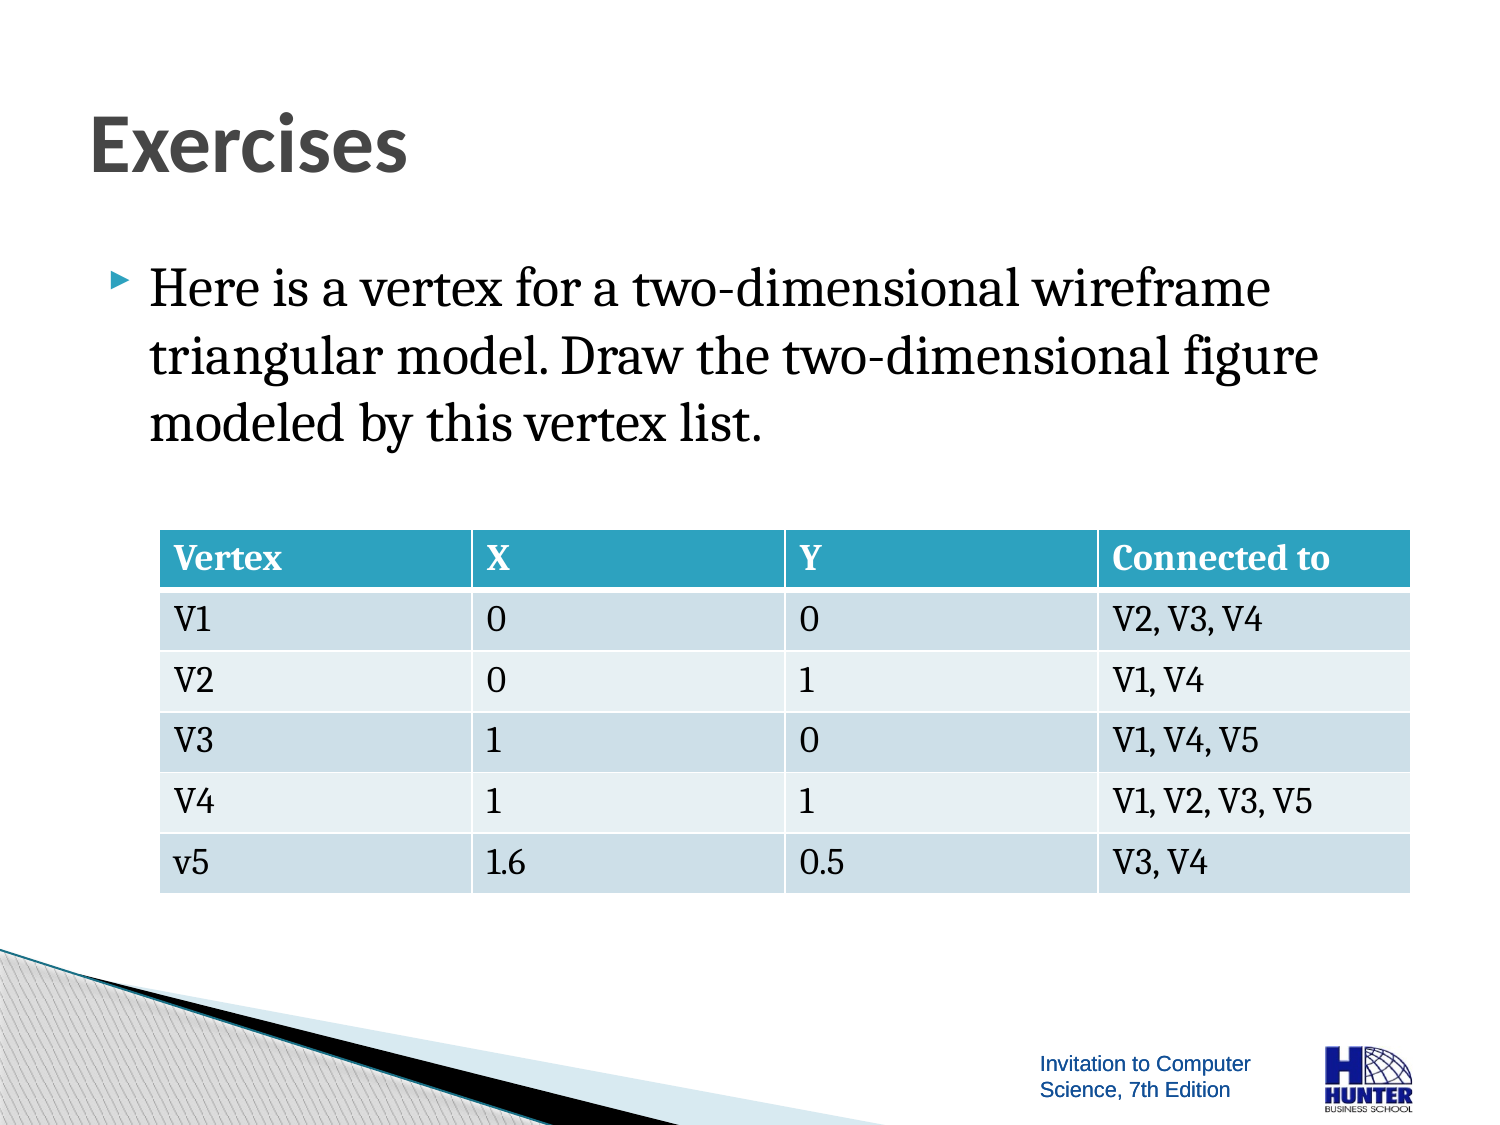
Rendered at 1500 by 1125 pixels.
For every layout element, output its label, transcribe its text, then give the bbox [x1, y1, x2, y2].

table_cell 1 [473, 773, 784, 832]
table_header Y [786, 530, 1097, 587]
title Exercises [75, 45, 1425, 233]
list Here is a vertex for a two-dimensional wireframe triangular model. Draw the two-dimensional figure modeled by this vertex list. [75, 243, 1425, 477]
table_cell V4 [160, 773, 471, 832]
table_cell 1 [473, 713, 784, 772]
table_cell V2, V3, V4 [1099, 593, 1410, 650]
table_cell V2 [160, 652, 471, 711]
table_cell V1, V4, V5 [1099, 713, 1410, 772]
table_cell 0 [473, 652, 784, 711]
table_header X [473, 530, 784, 587]
table_cell V1, V4 [1099, 652, 1410, 711]
table_cell v5 [160, 834, 471, 893]
table_cell 1.6 [473, 834, 784, 893]
table_cell 0.5 [786, 834, 1097, 893]
picture [1325, 1046, 1413, 1113]
table_cell V1, V2, V3, V5 [1099, 773, 1410, 832]
table_cell V3, V4 [1099, 834, 1410, 893]
table_cell 0 [473, 593, 784, 650]
table_cell 1 [786, 773, 1097, 832]
table_cell V1 [160, 593, 471, 650]
table_header Vertex [160, 530, 471, 587]
table_header Connected to [1099, 530, 1410, 587]
table_cell V3 [160, 713, 471, 772]
table_cell 0 [786, 593, 1097, 650]
table_cell 1 [786, 652, 1097, 711]
table_cell 0 [786, 713, 1097, 772]
